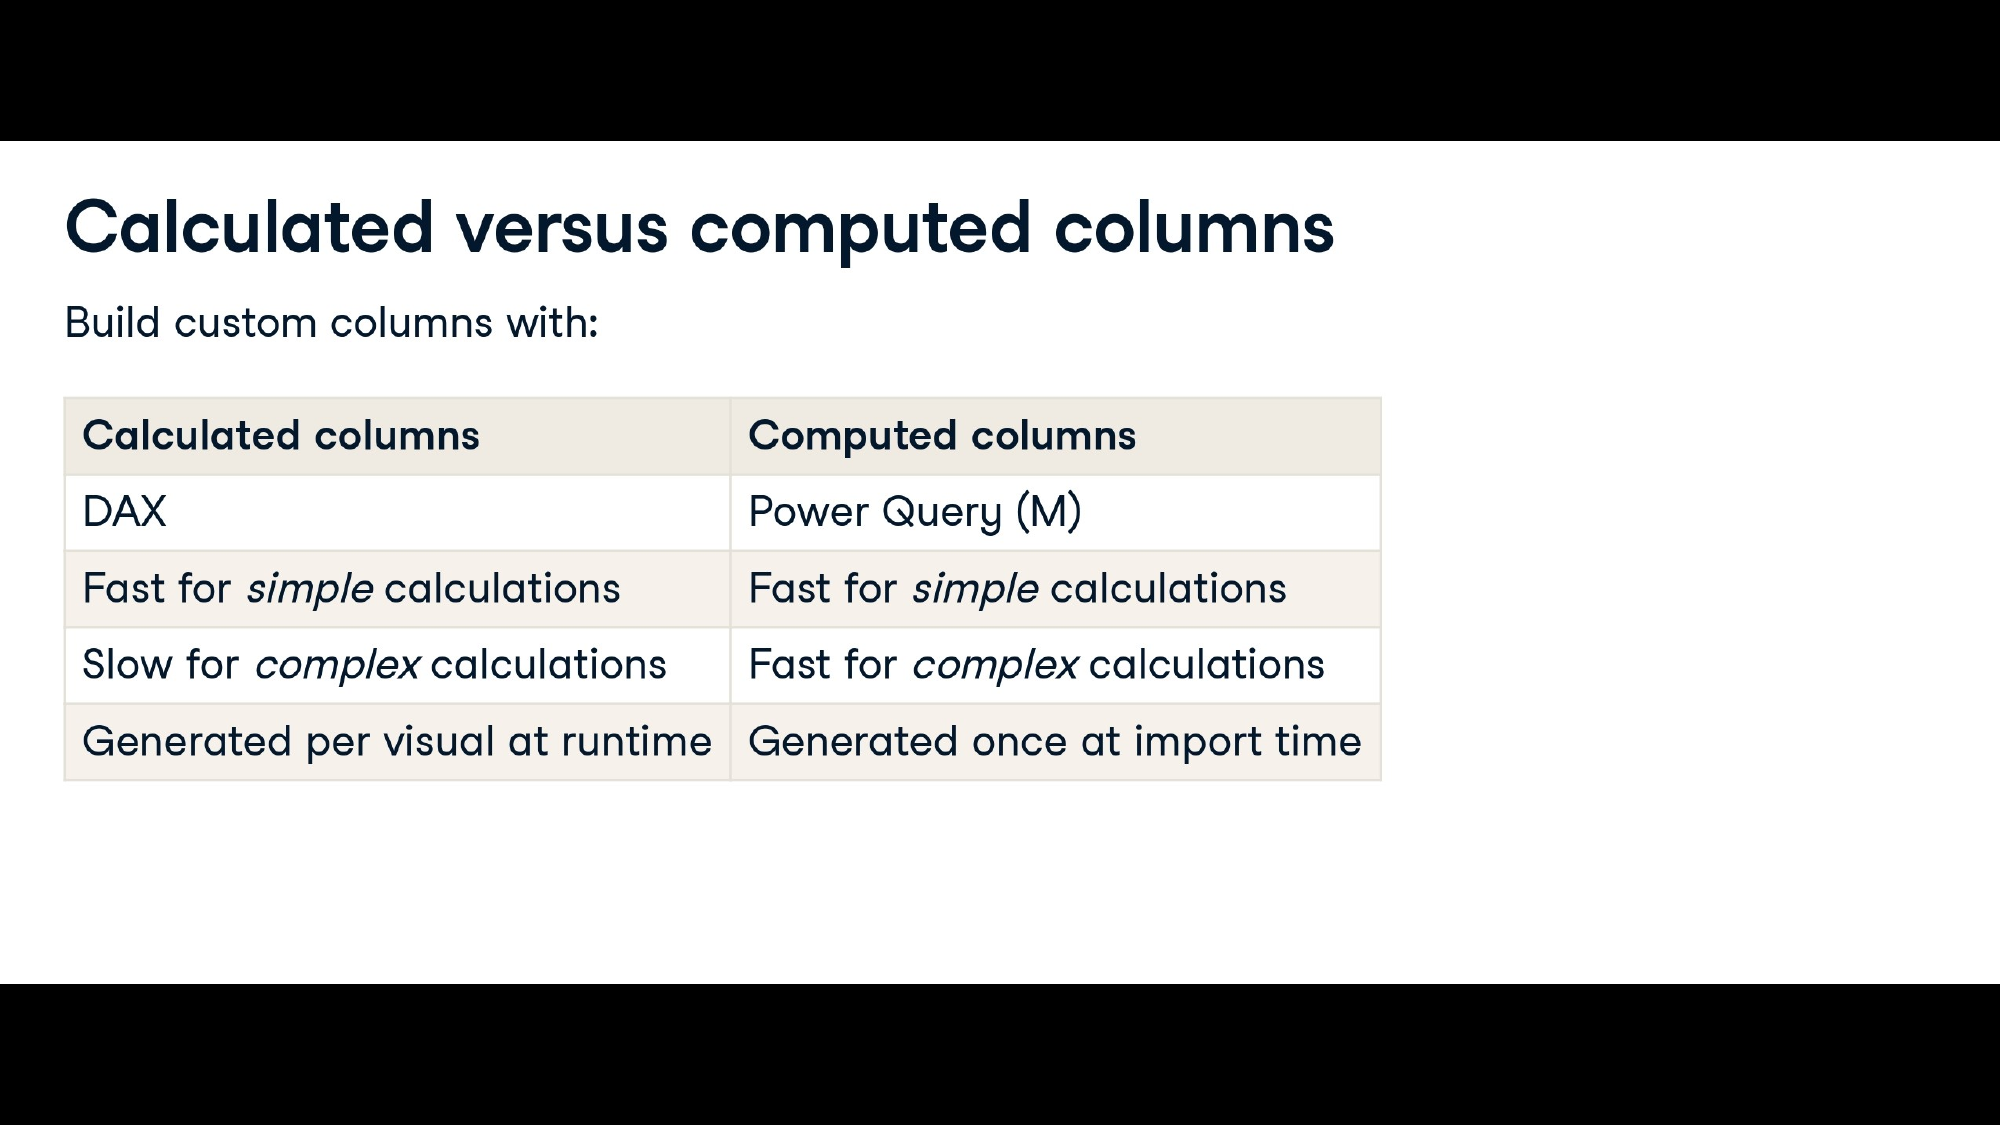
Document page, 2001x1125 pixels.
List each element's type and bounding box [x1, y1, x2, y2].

picture [0, 141, 2000, 984]
